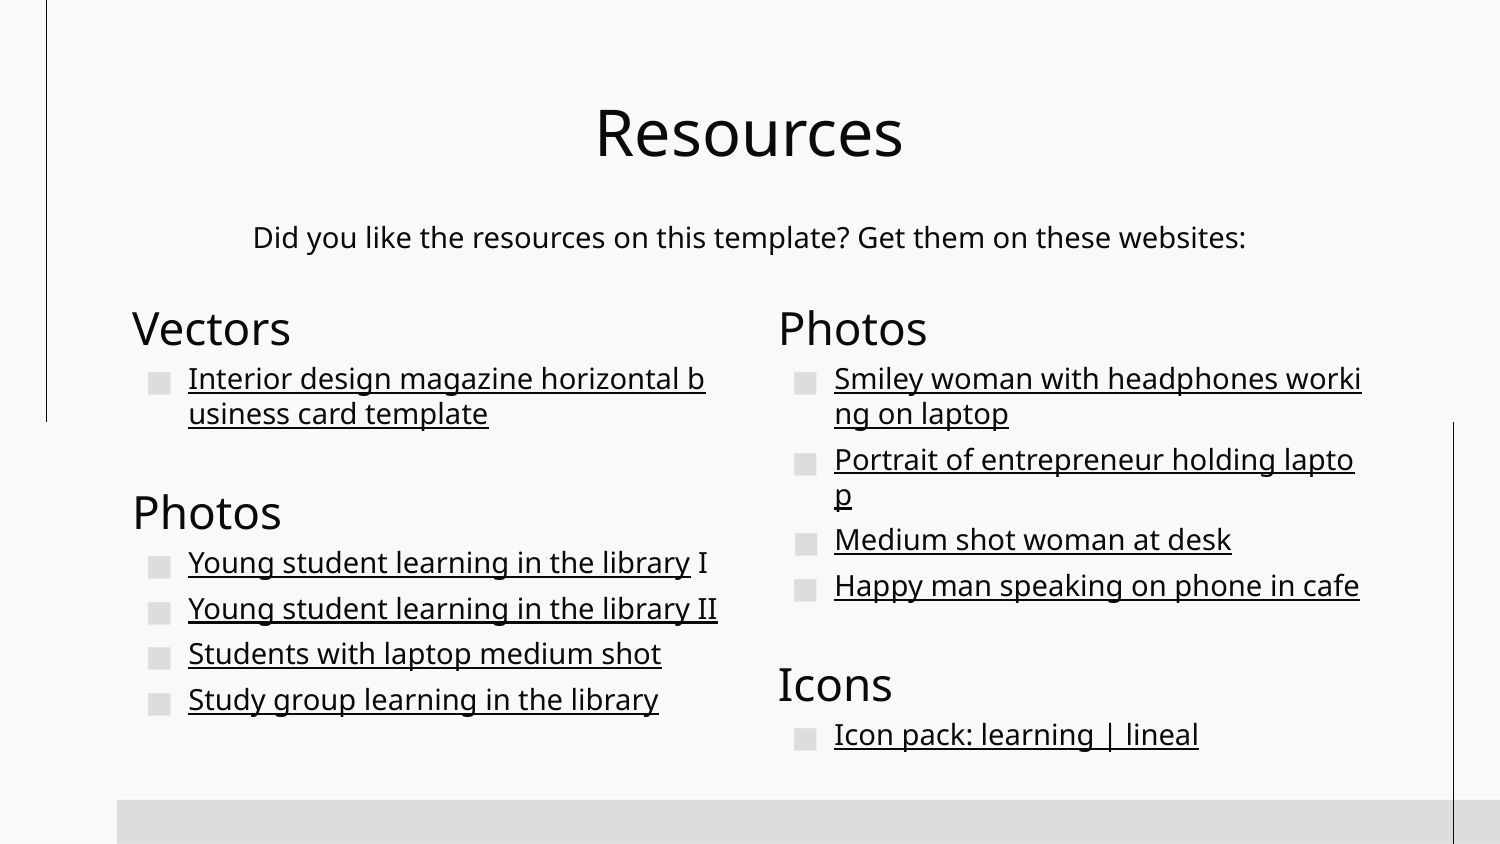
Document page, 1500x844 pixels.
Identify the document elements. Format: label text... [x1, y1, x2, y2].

subtitle Did you like the resources on this template? Get them on these websites: [116, 199, 1383, 266]
list Vectors Interior design magazine horizontal business card template Photos Young student learning in the library I Young student learning in the library II Students with laptop medium shot Study group learning in the library [116, 276, 738, 725]
list Photos Smiley woman with headphones working on laptop Portrait of entrepreneur holding laptop Medium shot woman at desk Happy man speaking on phone in cafe Icons Icon pack: learning | lineal [762, 276, 1384, 725]
title Resources [116, 77, 1383, 168]
